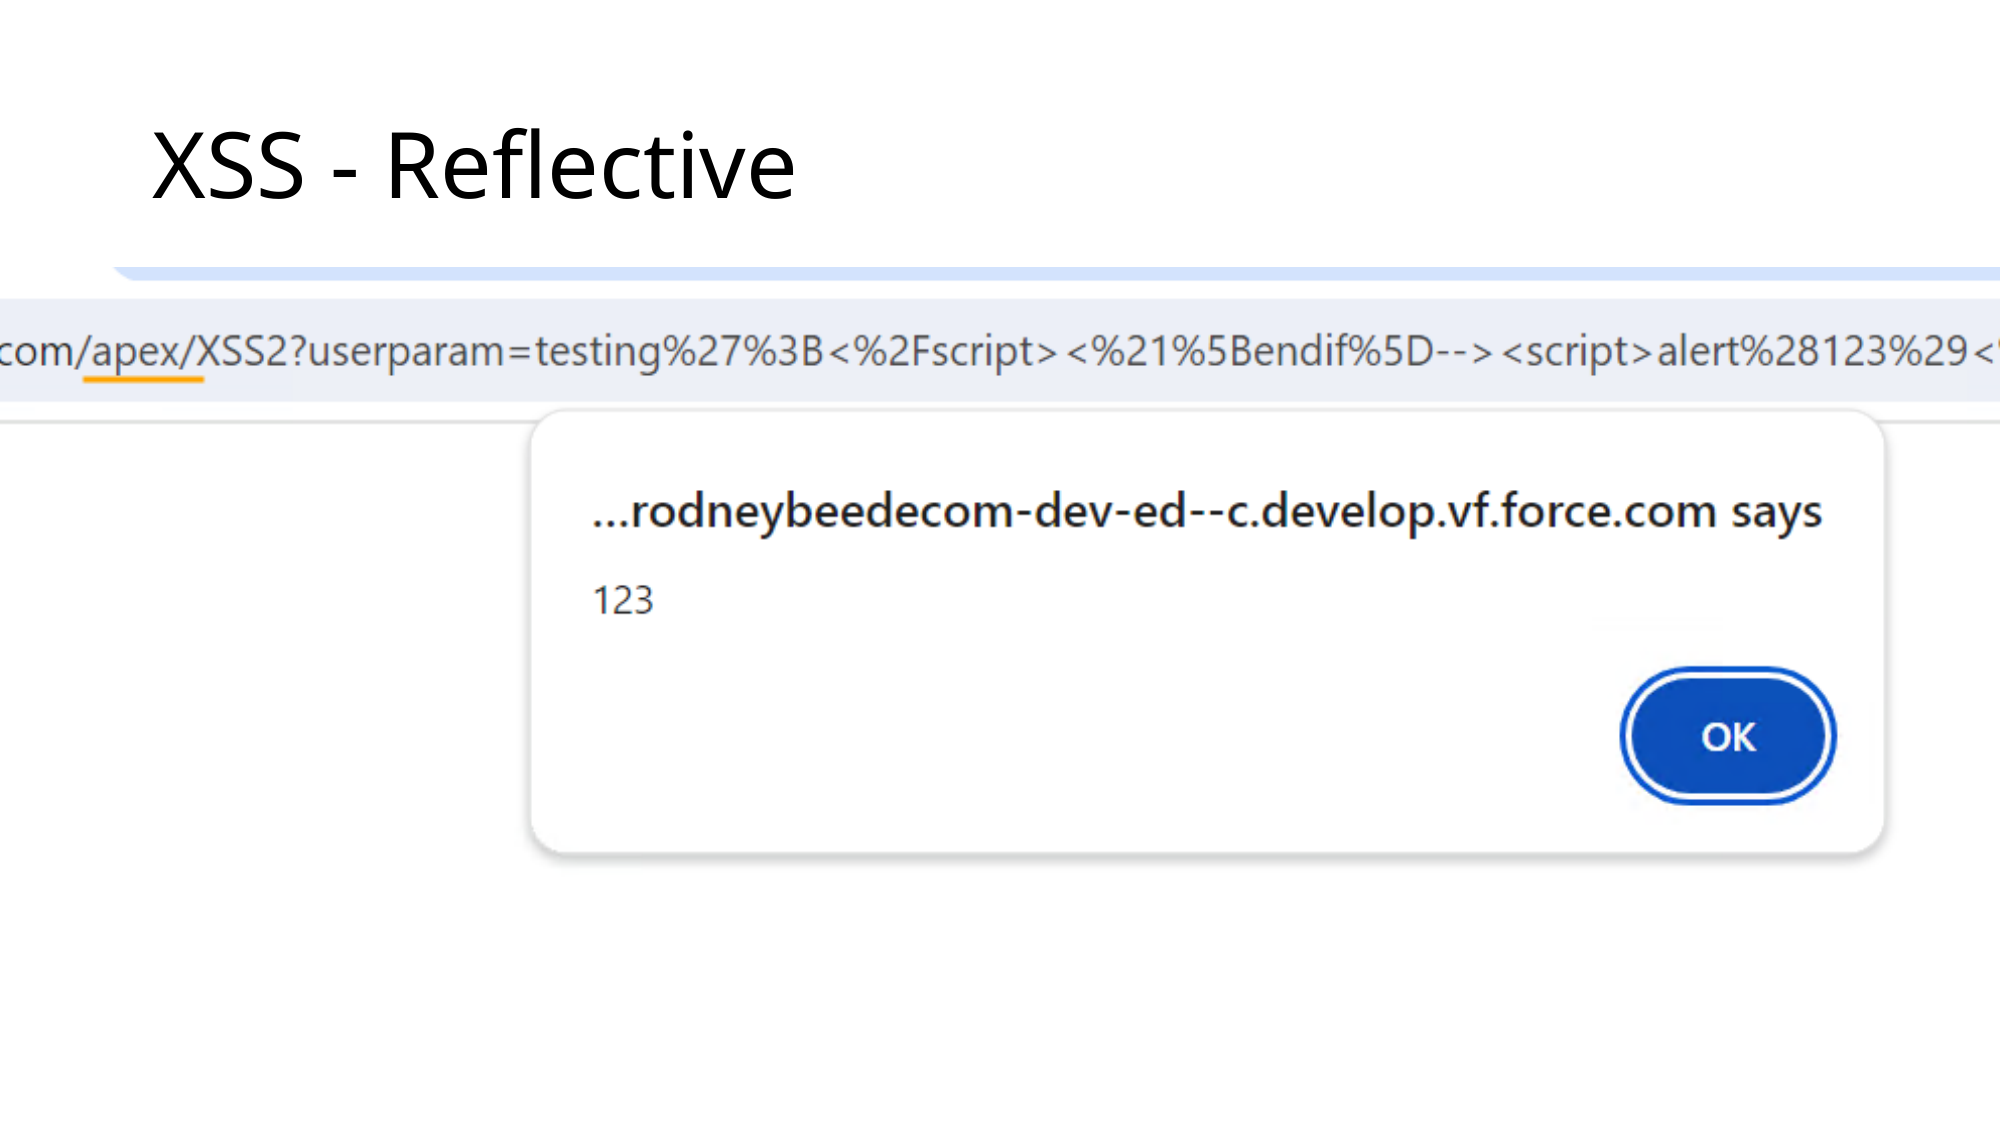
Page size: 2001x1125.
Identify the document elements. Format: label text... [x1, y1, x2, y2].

title XSS - Reflective [137, 59, 1863, 267]
picture [0, 267, 2000, 915]
